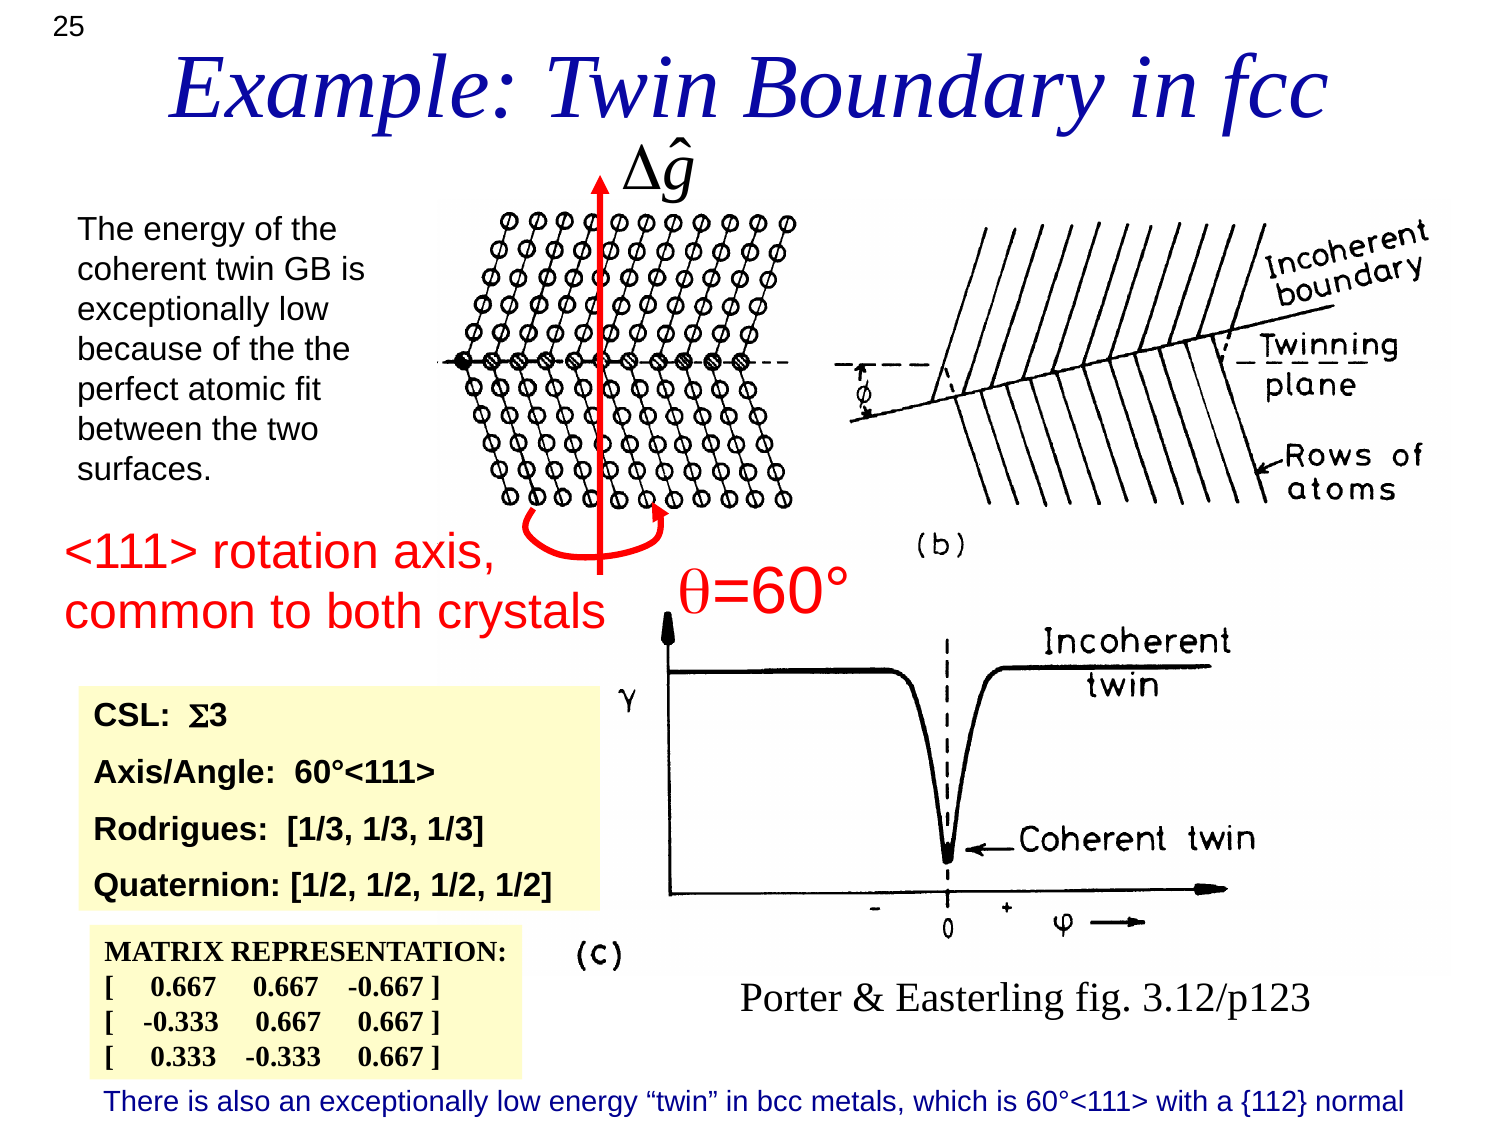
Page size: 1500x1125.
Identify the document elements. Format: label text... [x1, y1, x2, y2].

title Example: Twin Boundary in fcc [112, 0, 1388, 176]
text_box <111> rotation axis, common to both crystals [50, 511, 432, 647]
picture [437, 199, 1451, 977]
text_box There is also an exceptionally low energy “twin” in bcc metals, which is 60°<111> with a {112} normal [88, 1074, 1422, 1125]
text_box Porter & Easterling fig. 3.12/p123 [725, 984, 1425, 1050]
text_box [610, 133, 701, 213]
text_box [593, 174, 605, 198]
text_box MATRIX REPRESENTATION: [ 0.667 0.667 -0.667 ] [ -0.333 0.667 0.667 ] [ 0.333 -0.333 0.667 ] [89, 924, 523, 1074]
text_box The energy of the coherent twin GB is exceptionally low because of the the perfect atomic fit between the two surfaces. [62, 199, 436, 495]
text_box CSL: 3 Axis/Angle: 60°<111> Rodrigues: [1/3, 1/3, 1/3] Quaternion: [1/2, 1/2, 1/2, 1/2] [78, 686, 432, 911]
slide_number 25 [0, 0, 101, 51]
